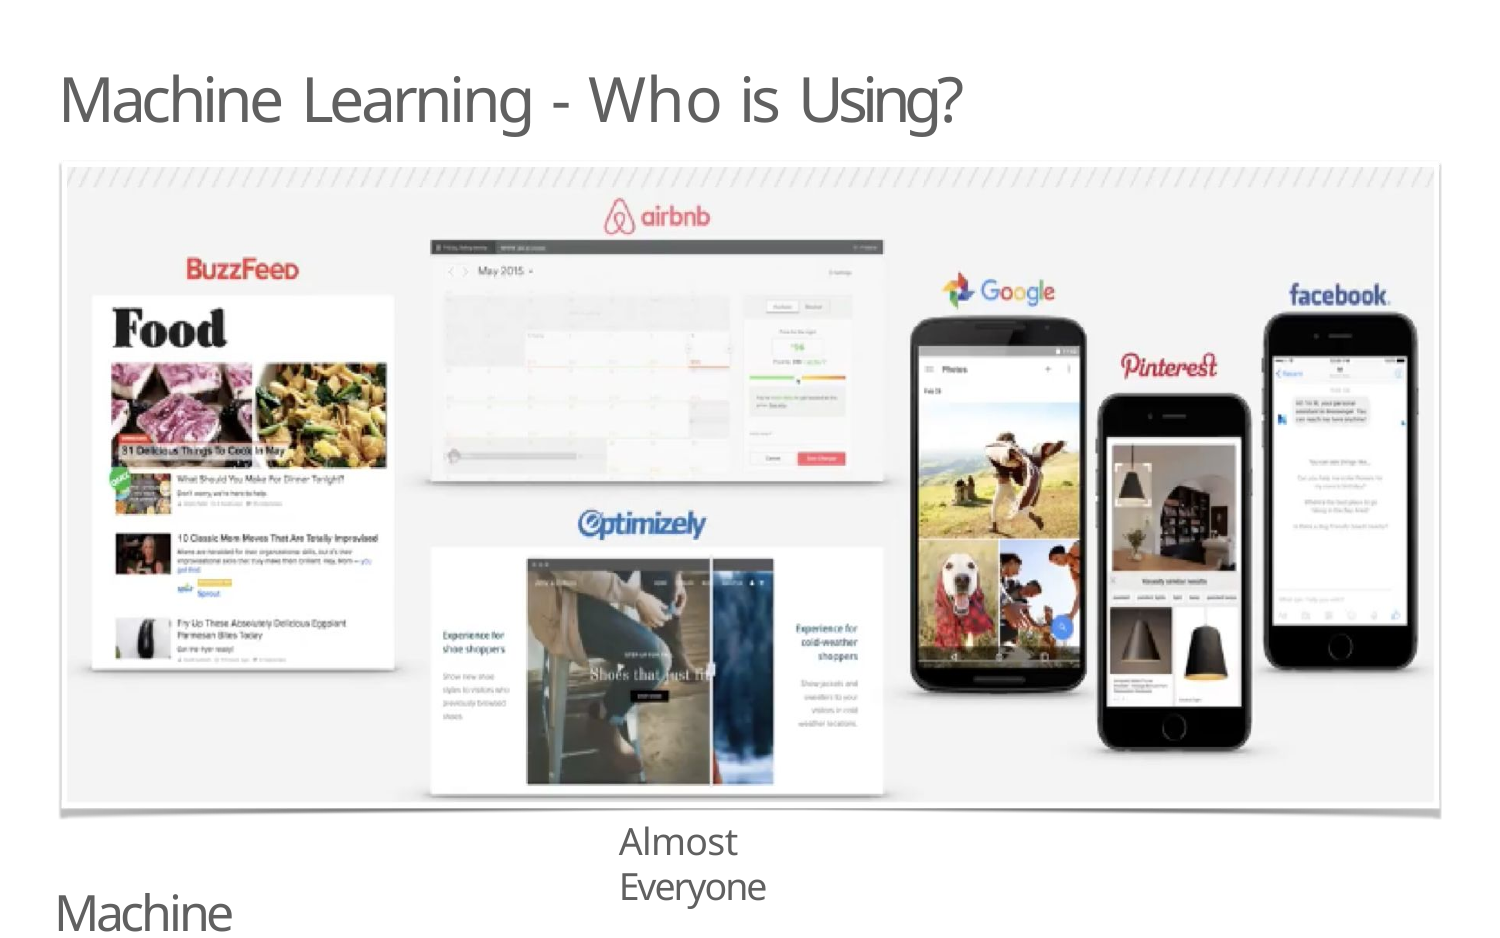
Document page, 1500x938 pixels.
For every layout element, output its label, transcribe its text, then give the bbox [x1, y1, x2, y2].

title Machine Learning - Who is Using? [56, 58, 1164, 161]
picture [58, 160, 1442, 821]
footer Machine Learning [52, 876, 410, 938]
text_box Almost Everyone [616, 829, 884, 908]
